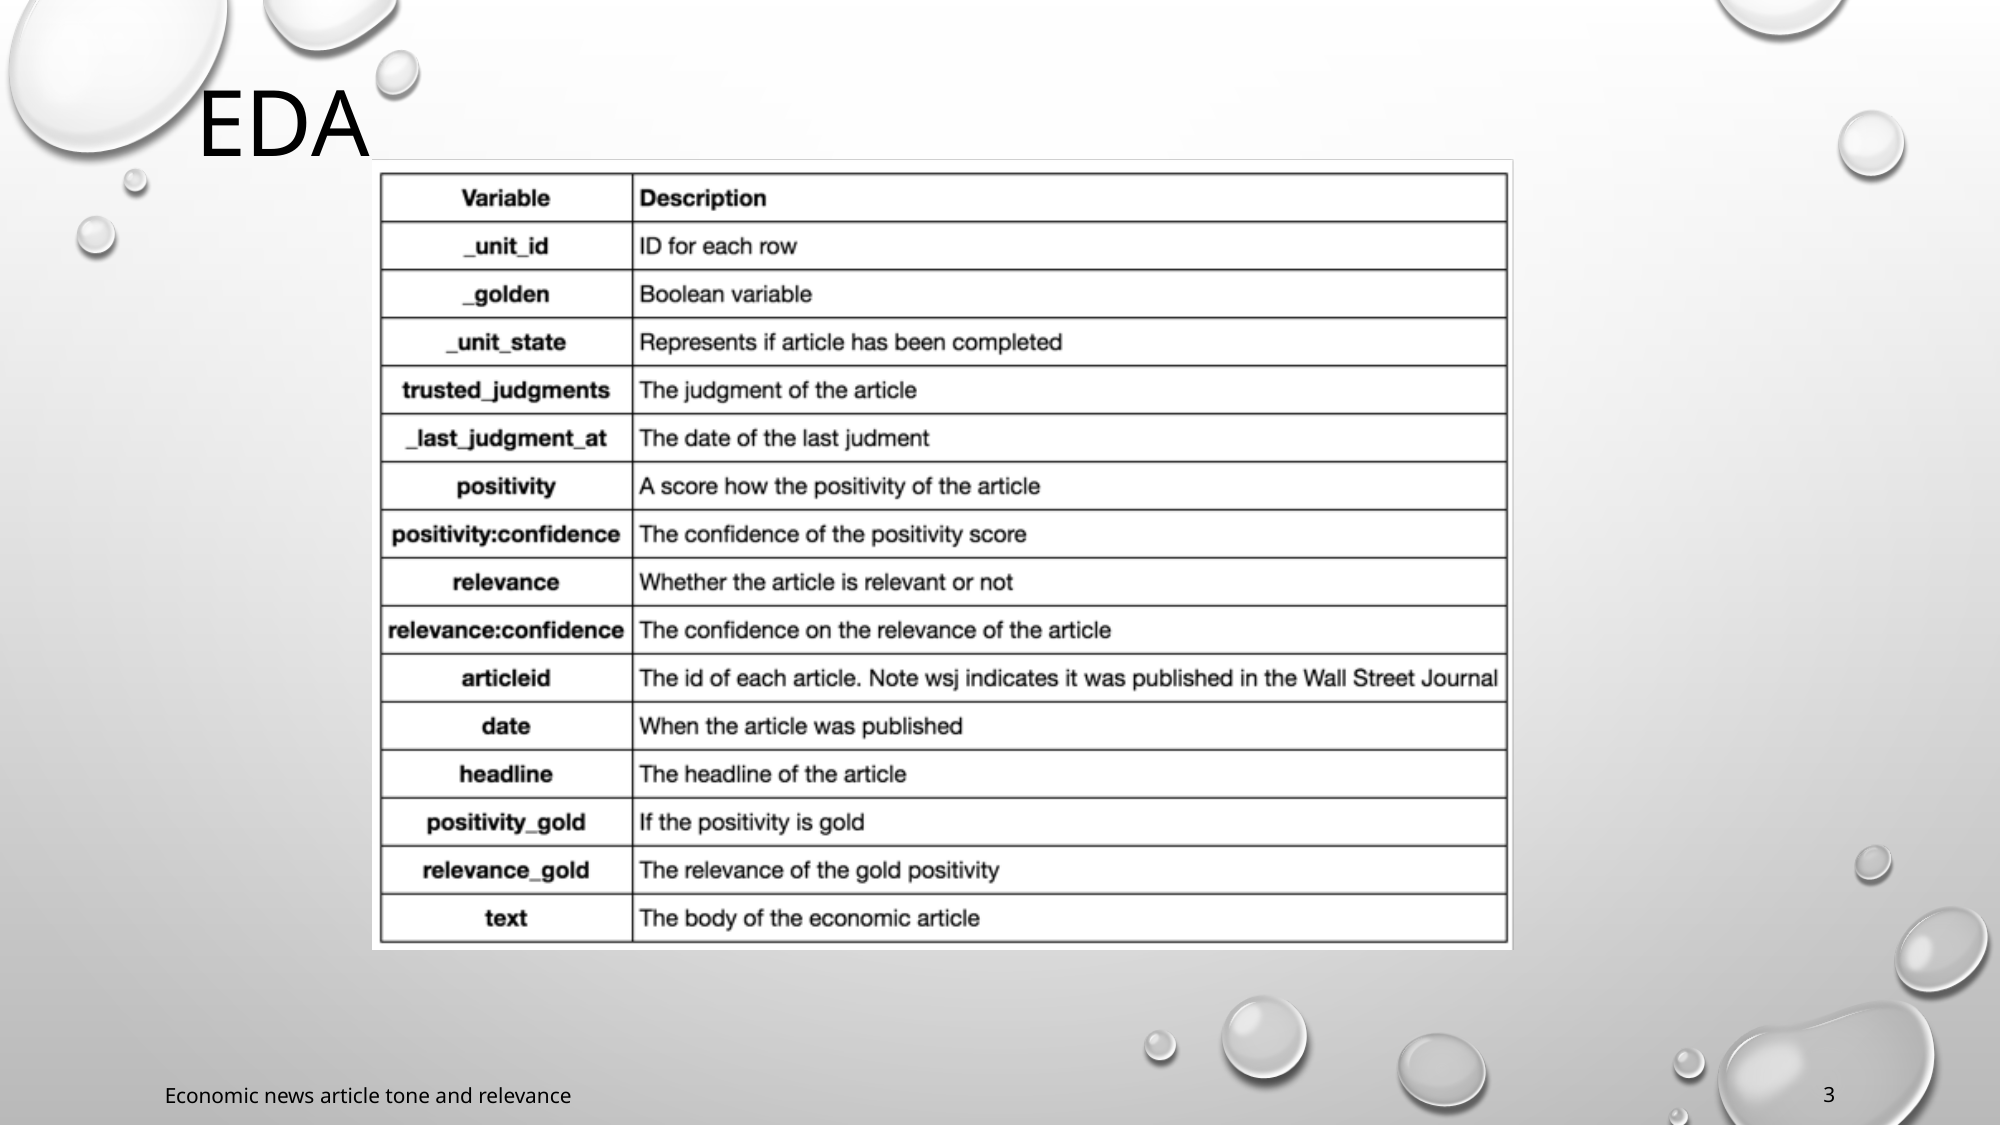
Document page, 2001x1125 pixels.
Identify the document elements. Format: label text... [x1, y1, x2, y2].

picture [0, 0, 2000, 1125]
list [371, 158, 1515, 951]
title EDA [180, 47, 1830, 206]
footer Economic news article tone and relevance [149, 1065, 1245, 1125]
slide_number 3 [1724, 1065, 1851, 1125]
